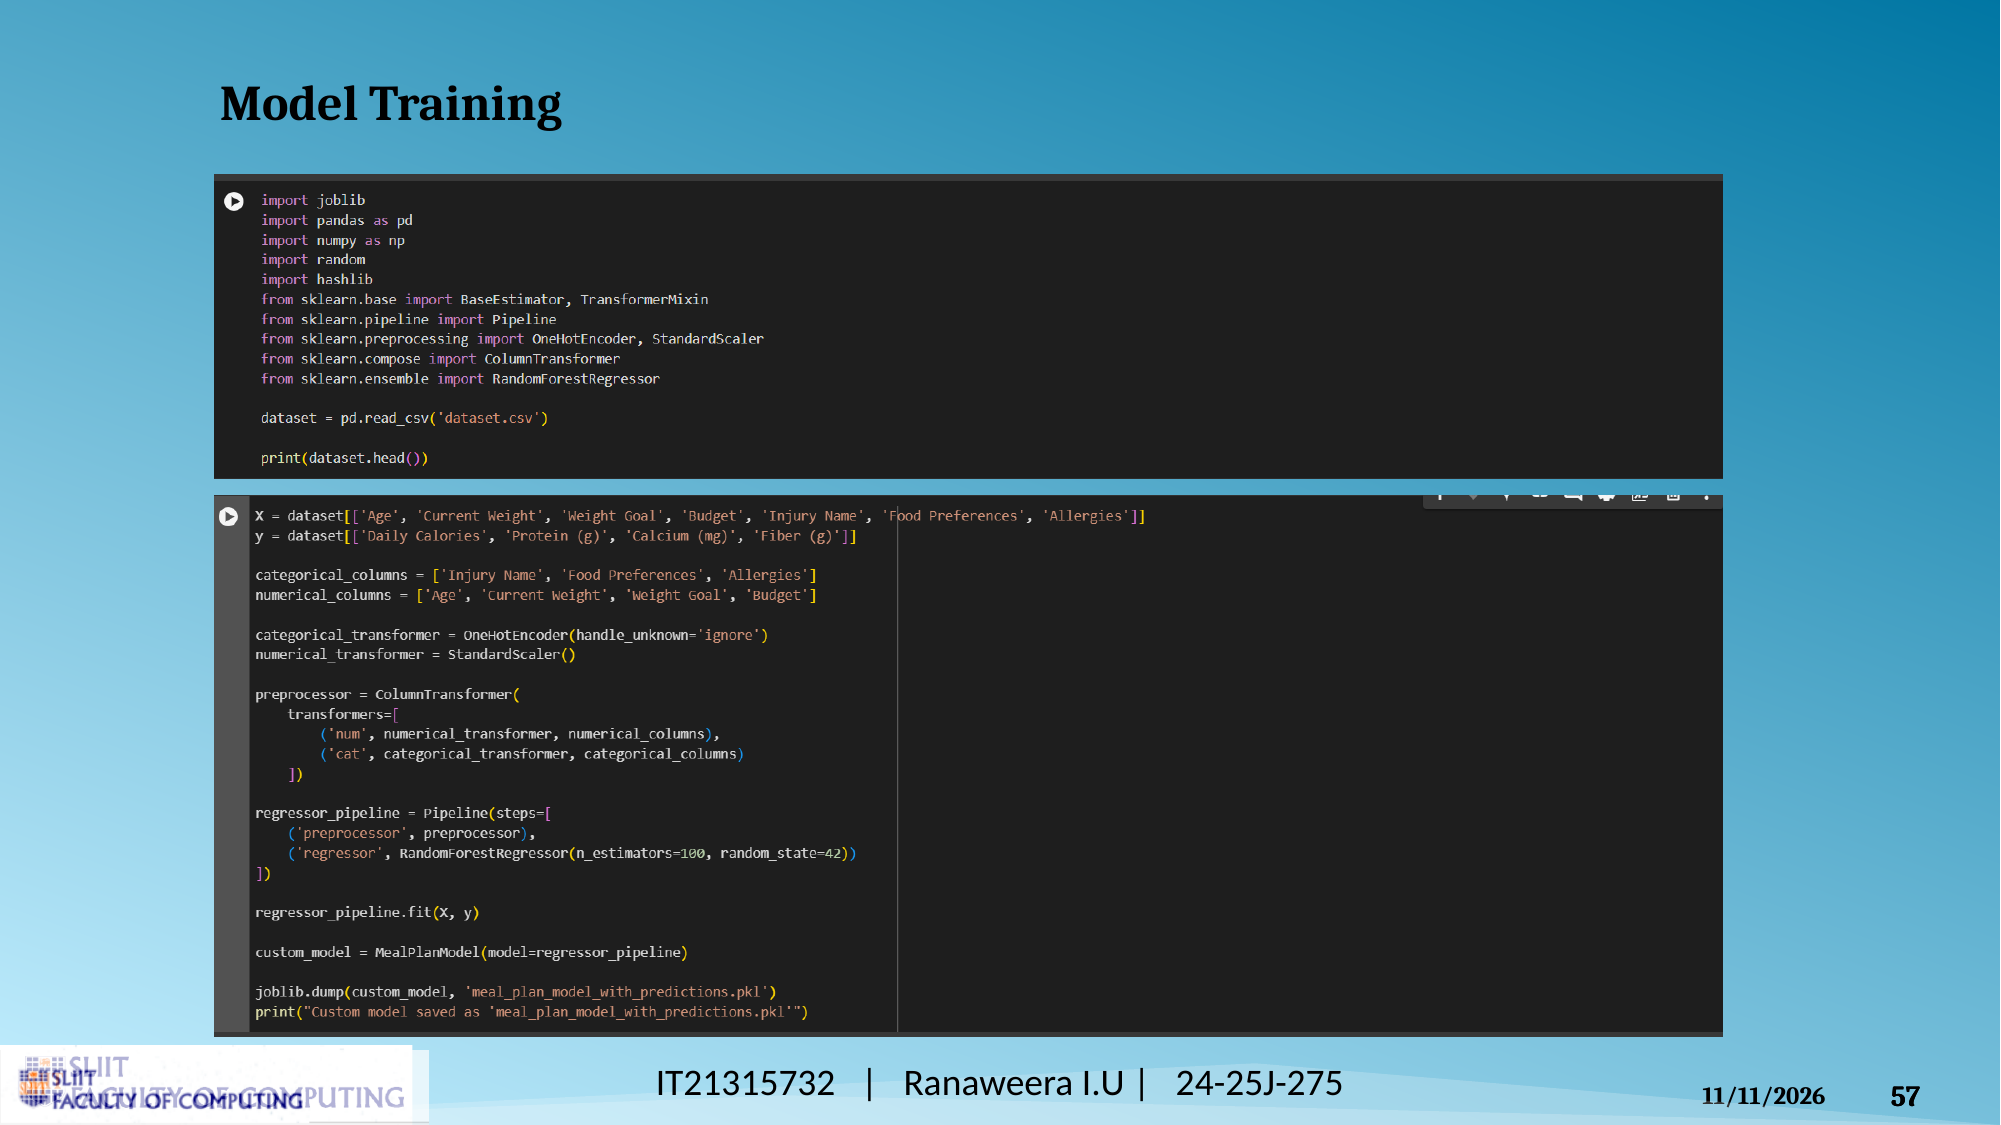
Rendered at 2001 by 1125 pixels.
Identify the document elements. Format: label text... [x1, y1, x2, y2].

text_box Model Training [205, 62, 653, 138]
text_box IT21315732 | Ranaweera I.U | 24-25J-275 [500, 1050, 1500, 1111]
picture [0, 1045, 429, 1125]
picture [213, 495, 1723, 1037]
picture [213, 174, 1723, 479]
